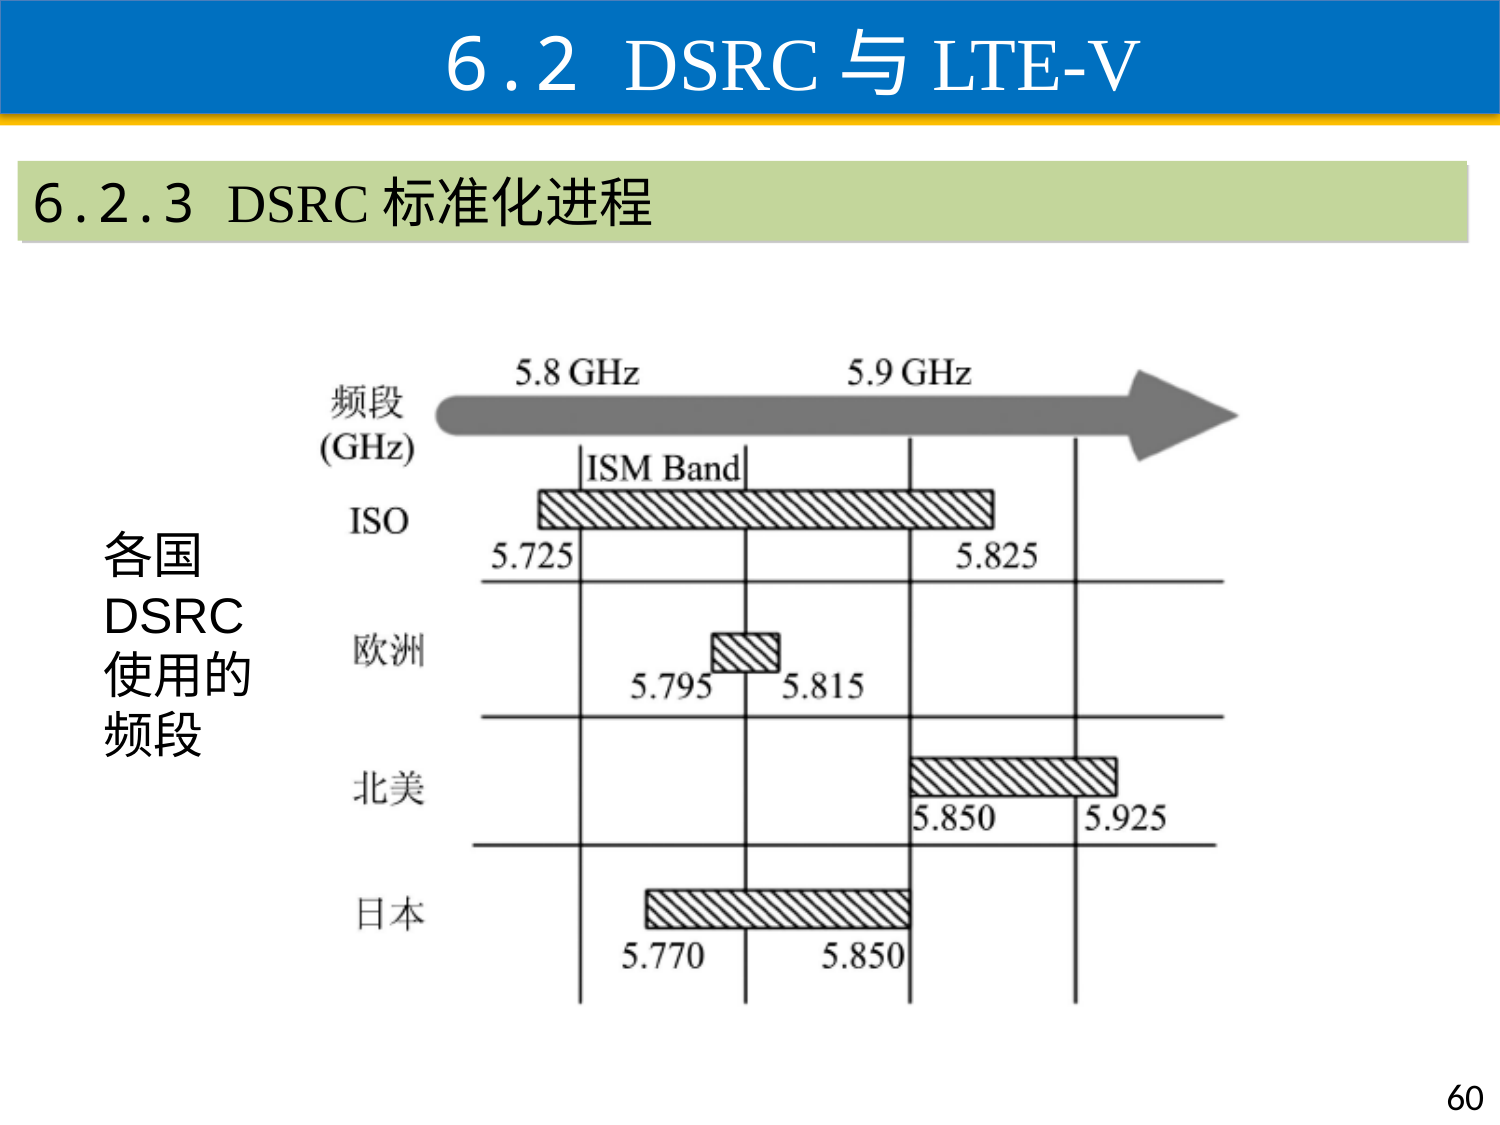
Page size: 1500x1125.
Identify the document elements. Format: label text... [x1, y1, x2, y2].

text_box 6.2.3 DSRC标准化进程 [17, 160, 1467, 241]
picture [281, 314, 1270, 1036]
text_box 6.2 DSRC与LTE-V [0, 0, 1500, 114]
text_box 60 [1431, 1065, 1500, 1125]
text_box 各国DSRC使用的频段 [88, 456, 276, 831]
